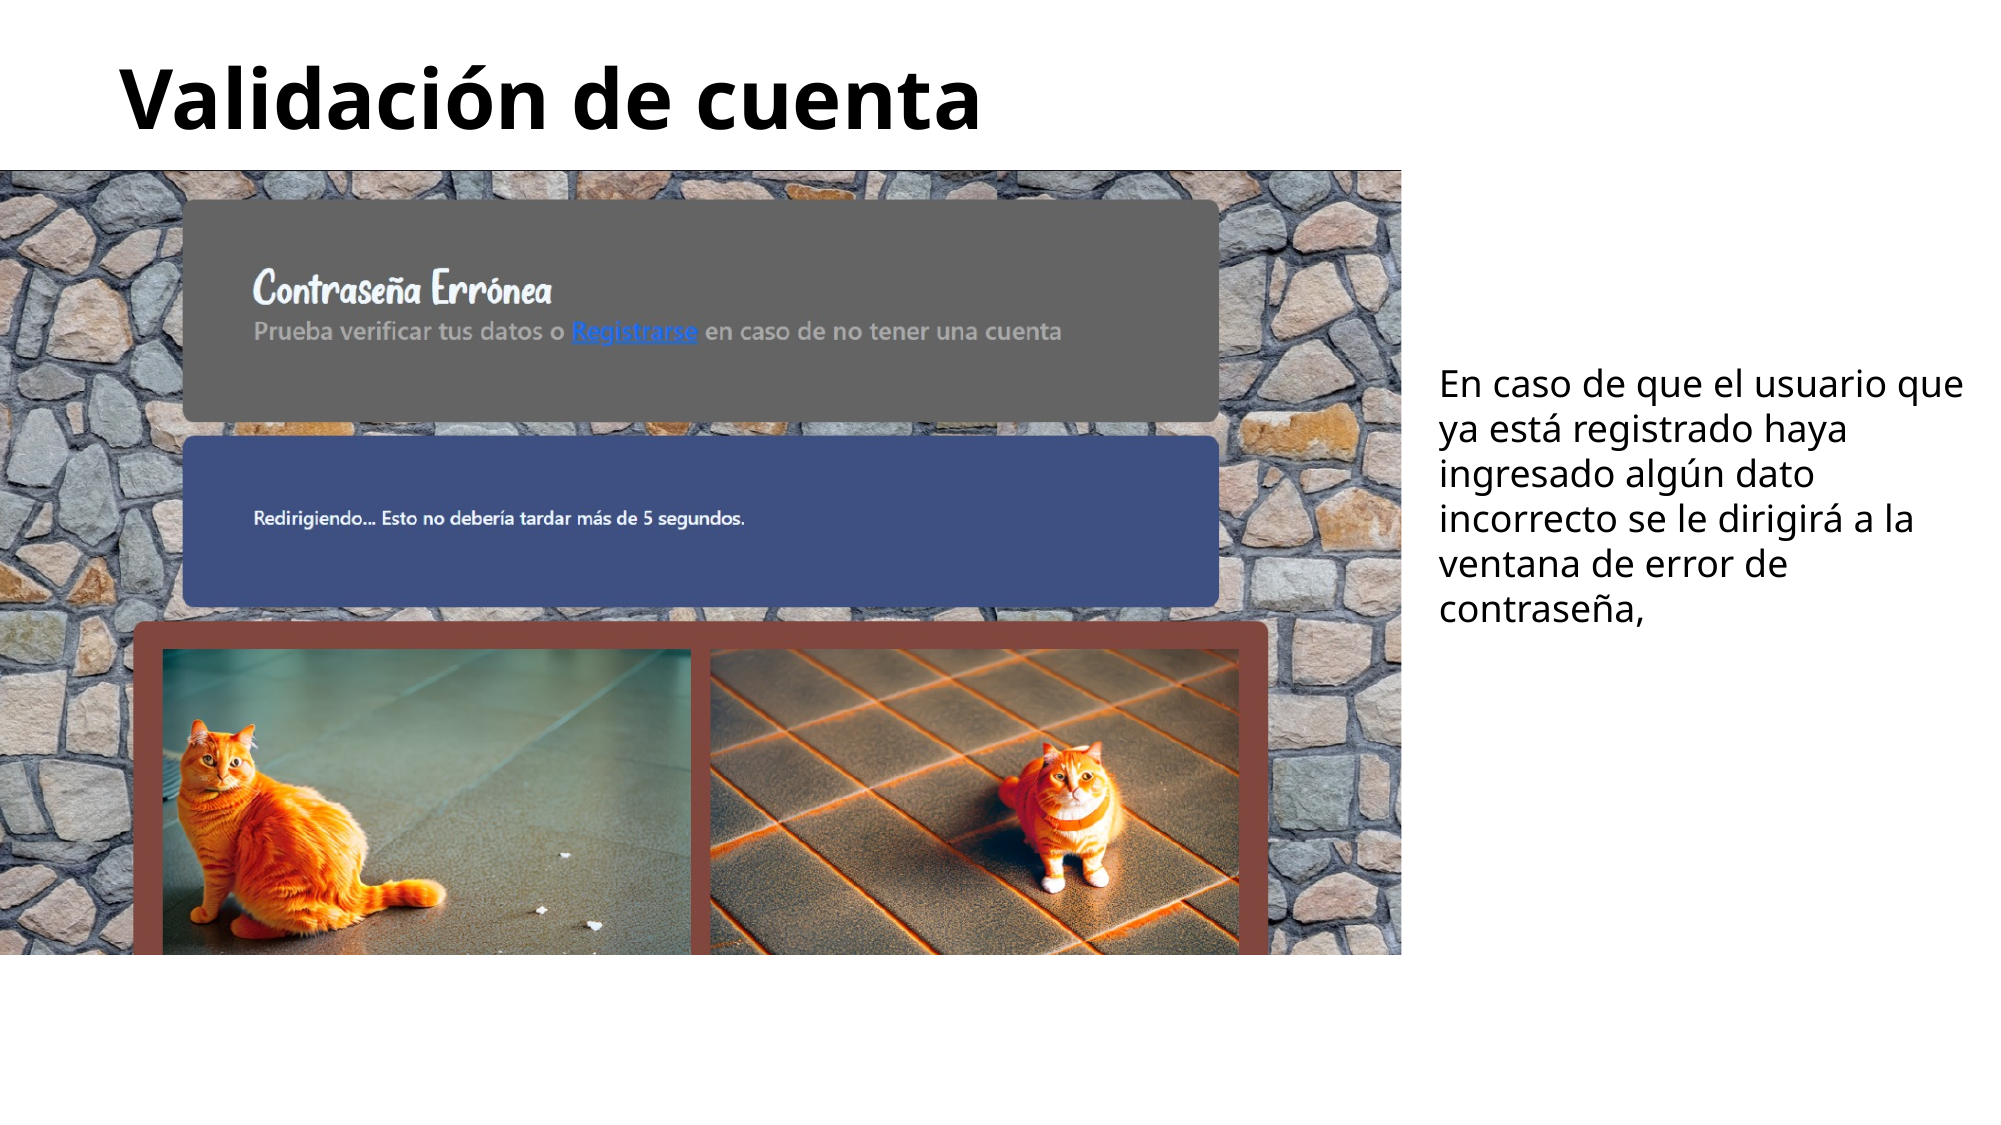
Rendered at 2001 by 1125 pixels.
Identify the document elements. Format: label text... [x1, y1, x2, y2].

picture [0, 169, 1402, 956]
text_box Validación de cuenta [104, 38, 1112, 154]
text_box En caso de que el usuario que ya está registrado haya ingresado algún dato incorrecto se le dirigirá a la ventana de error de contraseña, [1424, 352, 2000, 638]
